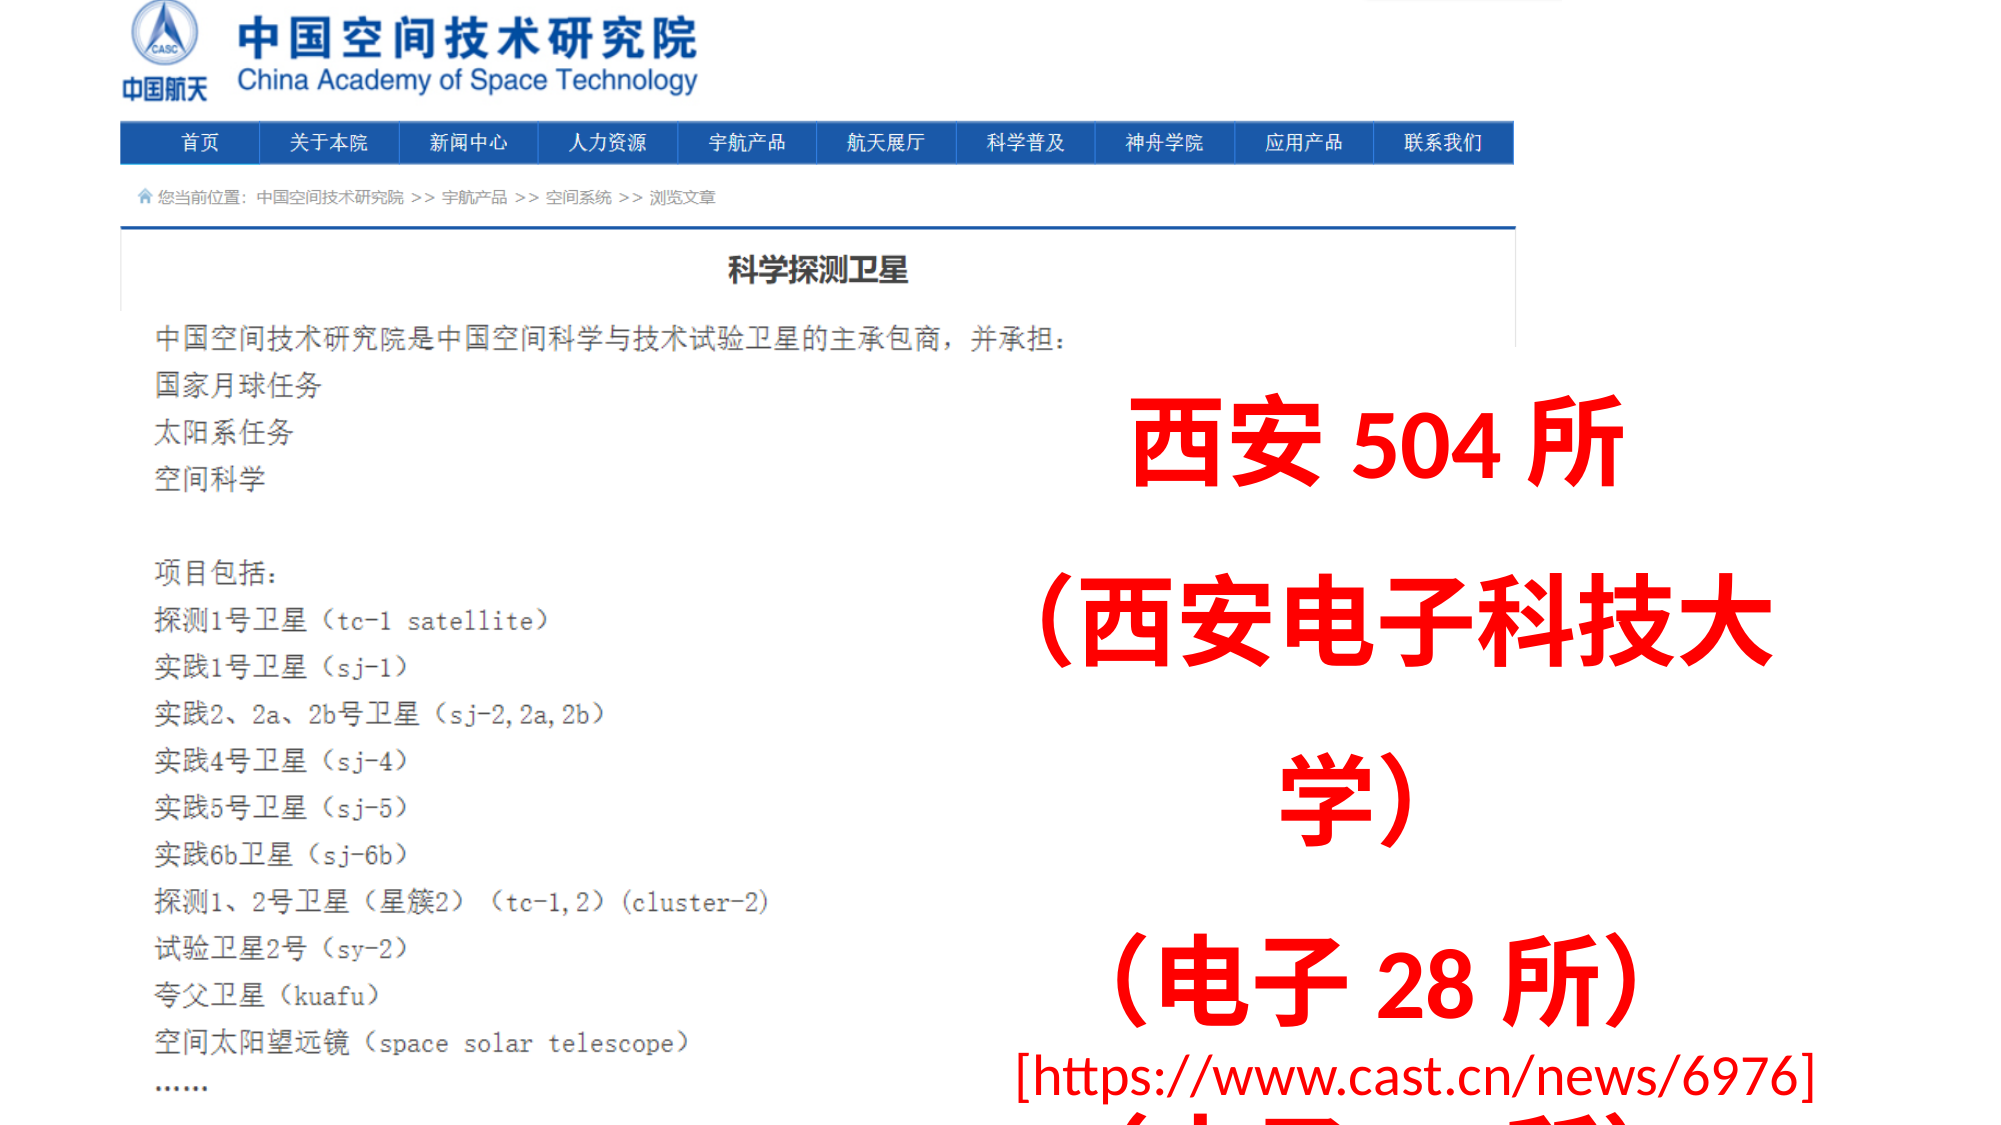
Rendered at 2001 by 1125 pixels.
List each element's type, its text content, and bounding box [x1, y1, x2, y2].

text_box 西安504所 （西安电子科技大学） （电子28所） （电子14所） [885, 1110, 1867, 1125]
picture [45, 0, 1562, 1110]
text_box 西安504所 （西安电子科技大学） （电子28所） （电子14所） [1131, 311, 1867, 1029]
text_box [https://www.cast.cn/news/6976] [999, 1029, 1894, 1115]
